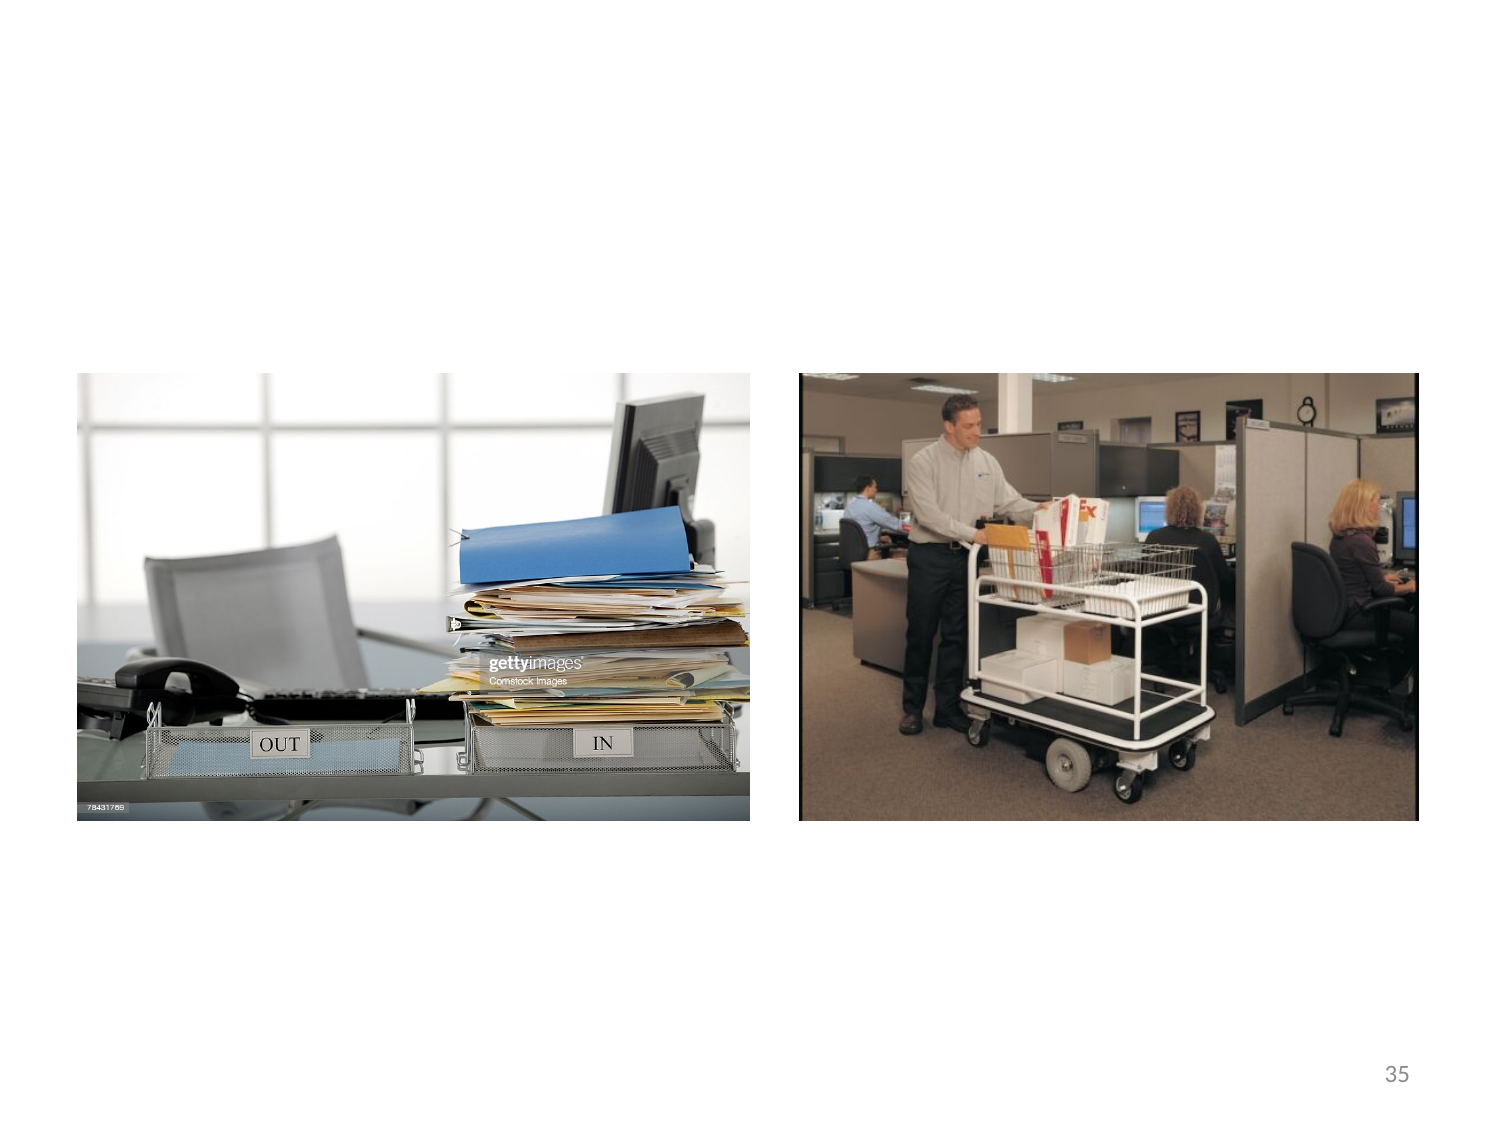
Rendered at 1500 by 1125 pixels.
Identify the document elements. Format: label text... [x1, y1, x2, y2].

picture [77, 373, 751, 821]
picture [798, 373, 1419, 821]
slide_number 35 [1074, 1042, 1425, 1103]
